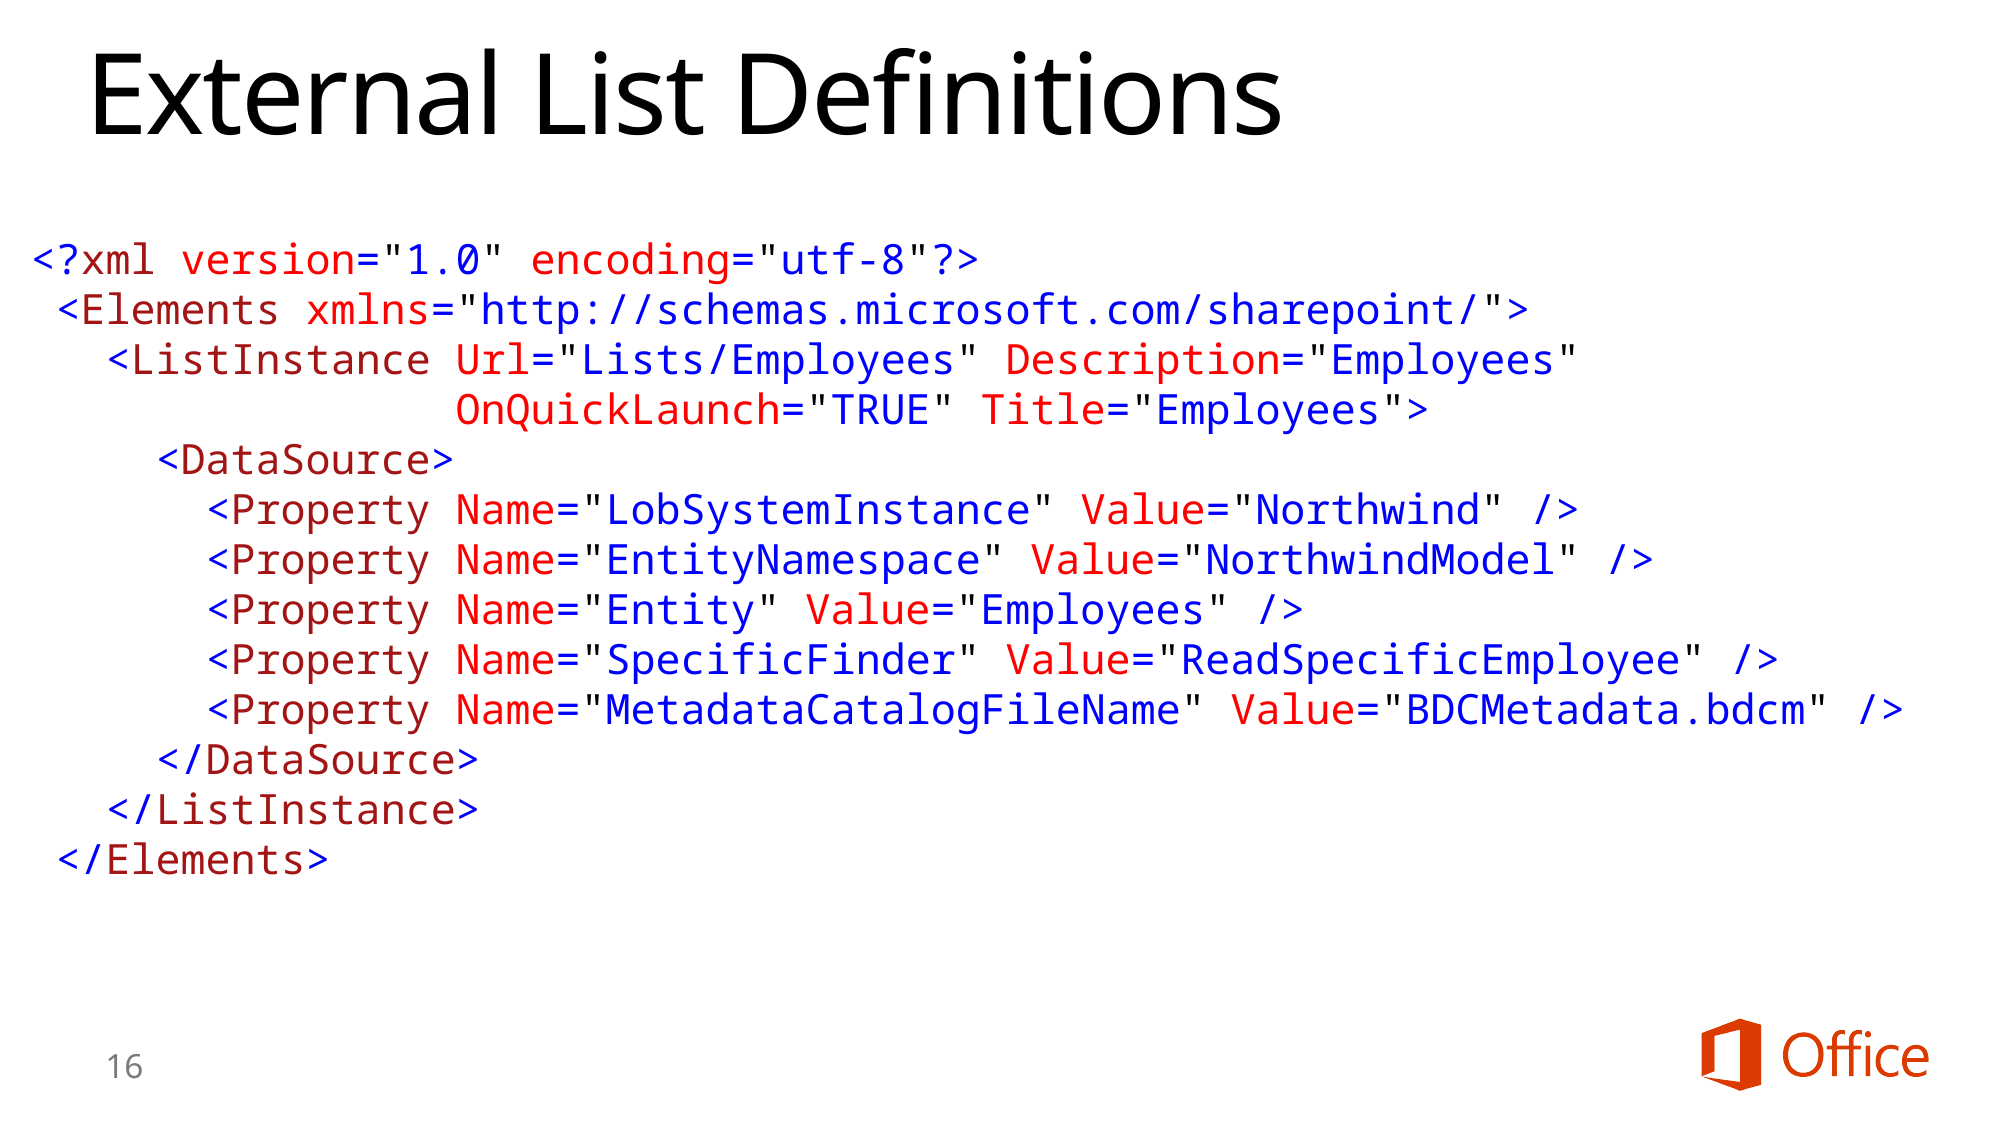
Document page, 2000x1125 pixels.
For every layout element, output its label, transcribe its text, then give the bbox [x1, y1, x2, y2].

picture [1670, 987, 1960, 1122]
title External List Definitions [85, 37, 1914, 161]
text_box <?xml version="1.0" encoding="utf-8"?> <Elements xmlns="http://schemas.microsoft.com/sharepoint/"> <ListInstance Url="Lists/Employees" Description="Employees" OnQuickLaunch="TRUE" Title="Employees"> <DataSource> <Property Name="LobSystemInstance" Value="Northwind" /> <Property Name="EntityNamespace" Value="NorthwindModel" /> <Property Name="Entity" Value="Employees" /> <Property Name="SpecificFinder" Value="ReadSpecificEmployee" /> <Property Name="MetadataCatalogFileName" Value="BDCMetadata.bdcm" /> </DataSource> </ListInstance> </Elements> [15, 225, 1921, 891]
slide_number 16 [85, 1049, 178, 1086]
